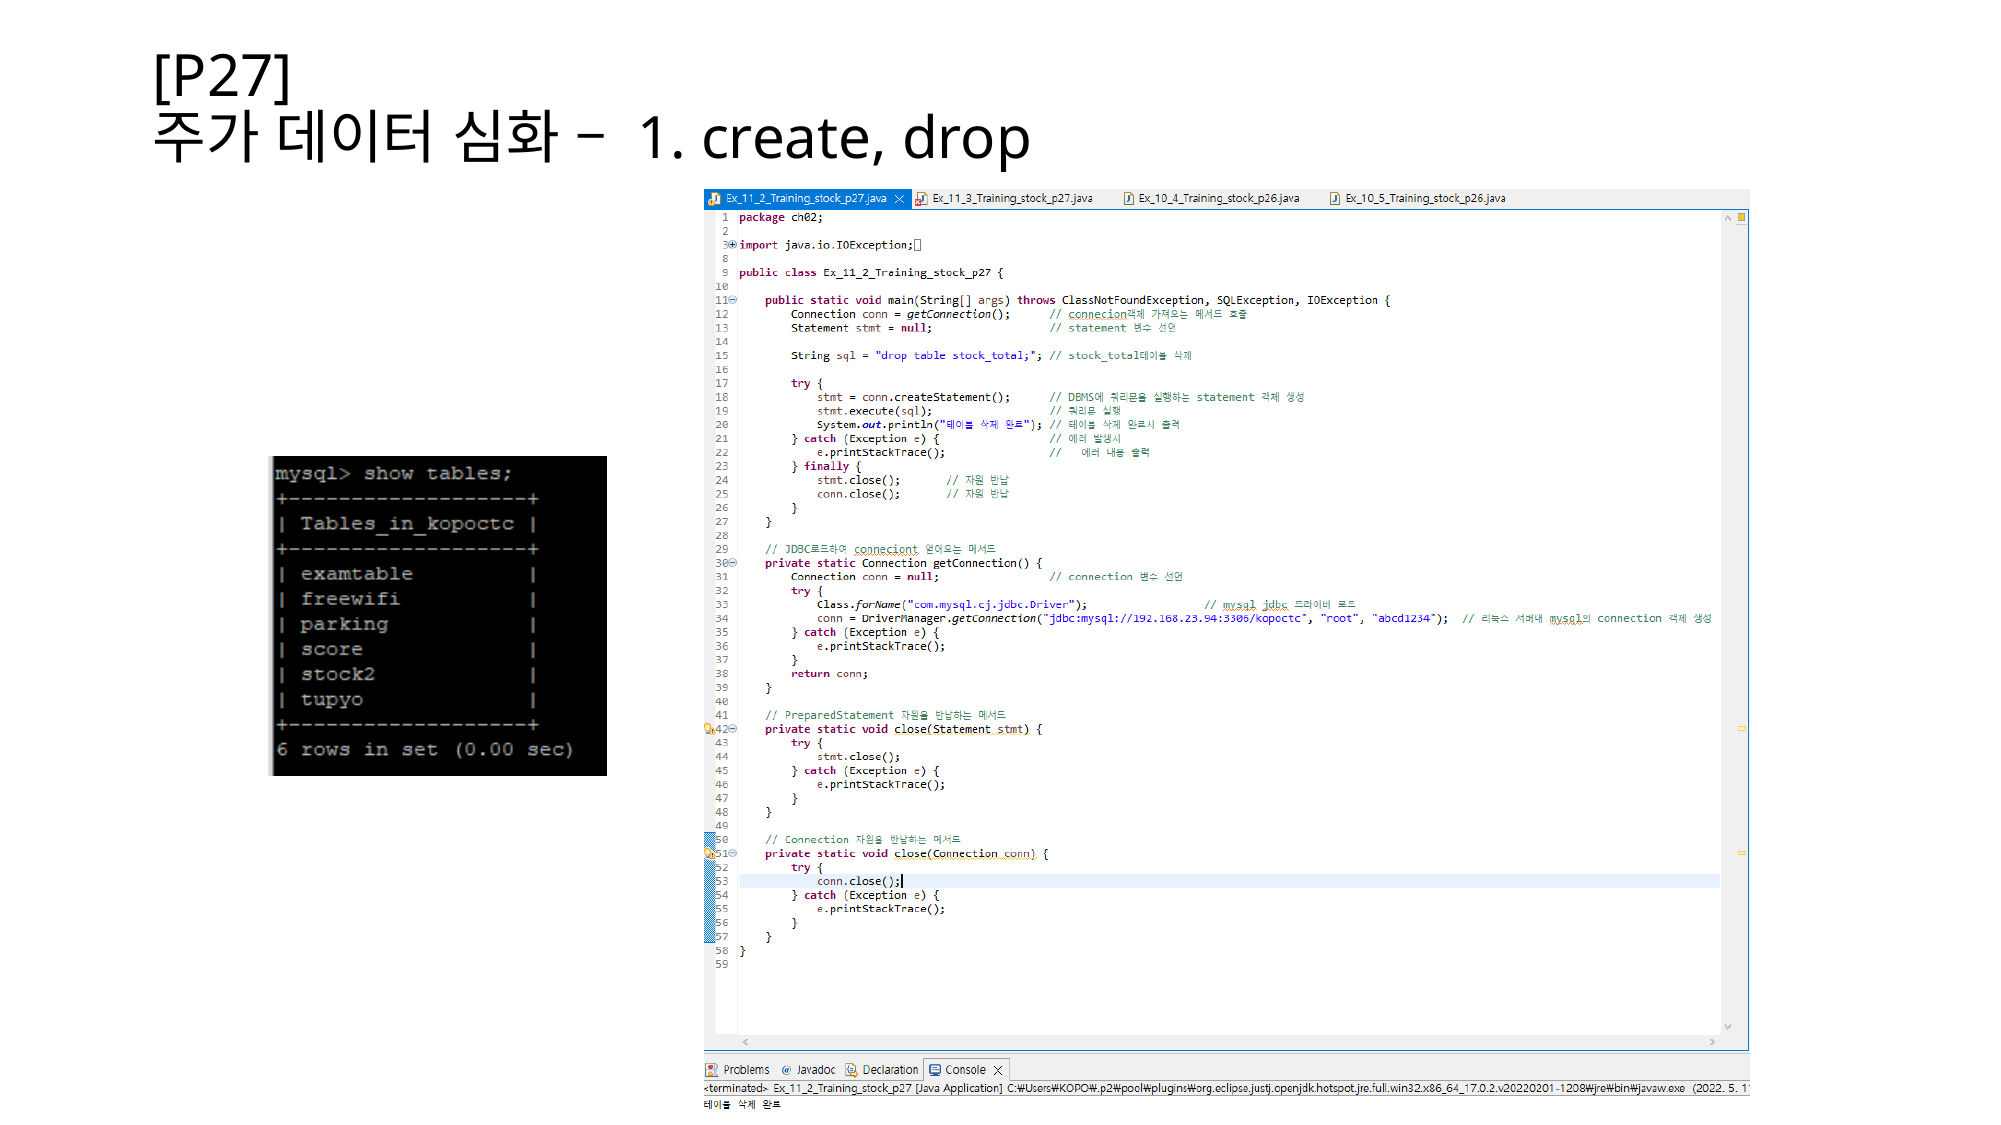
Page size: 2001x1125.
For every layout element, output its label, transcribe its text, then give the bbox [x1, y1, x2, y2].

text_box [P27] 주가 데이터 심화 – 1. create, drop [137, 0, 1863, 218]
picture [268, 456, 607, 776]
picture [704, 189, 1750, 1125]
